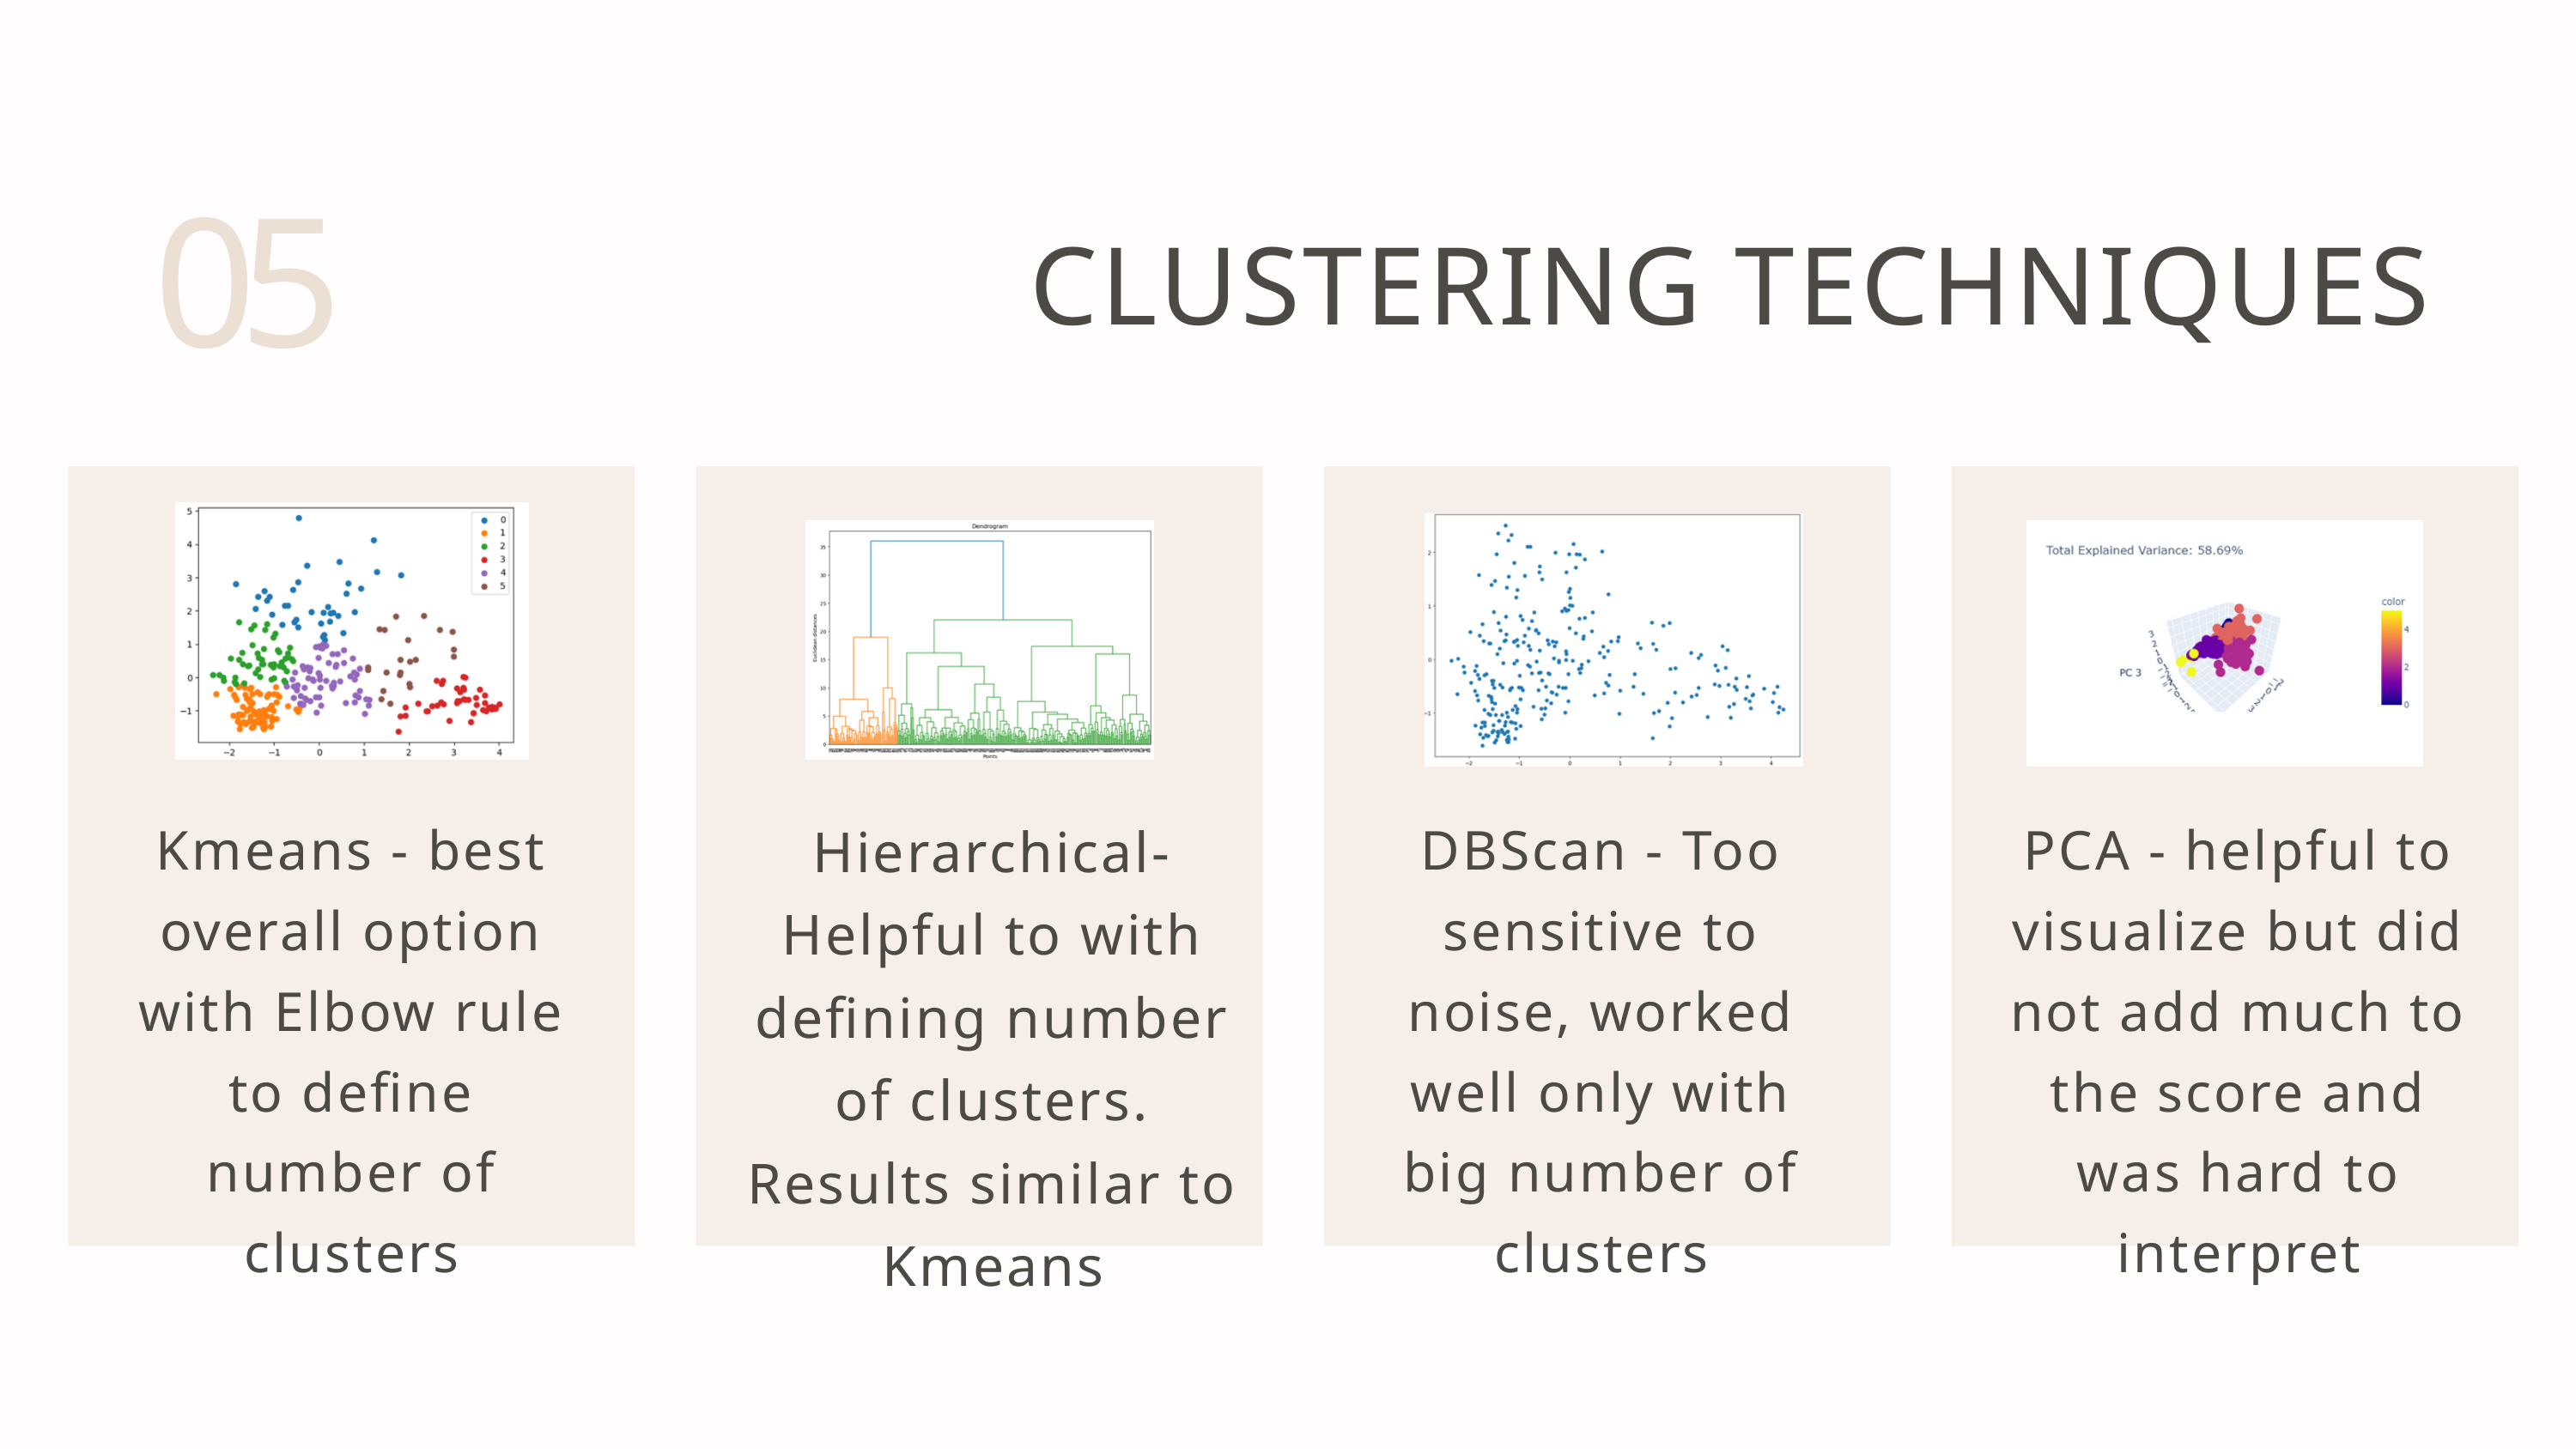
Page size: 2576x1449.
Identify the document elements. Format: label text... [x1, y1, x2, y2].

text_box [68, 466, 2519, 1246]
text_box PCA - helpful to visualize but did not add much to the score and was hard to interpret [1994, 1256, 2484, 1284]
text_box CLUSTERING TECHNIQUES [732, 217, 2432, 347]
picture [805, 520, 1154, 761]
text_box 05 [144, 193, 352, 384]
picture [174, 502, 529, 761]
picture [2026, 520, 2423, 767]
text_box Kmeans - best overall option with Elbow rule to define number of clusters [112, 1256, 592, 1284]
text_box Hierarchical- Helpful to with defining number of clusters. Results similar to Kmeans [732, 1256, 1254, 1298]
picture [1425, 513, 1804, 767]
text_box DBScan - Too sensitive to noise, worked well only with big number of clusters [1363, 1256, 1841, 1284]
